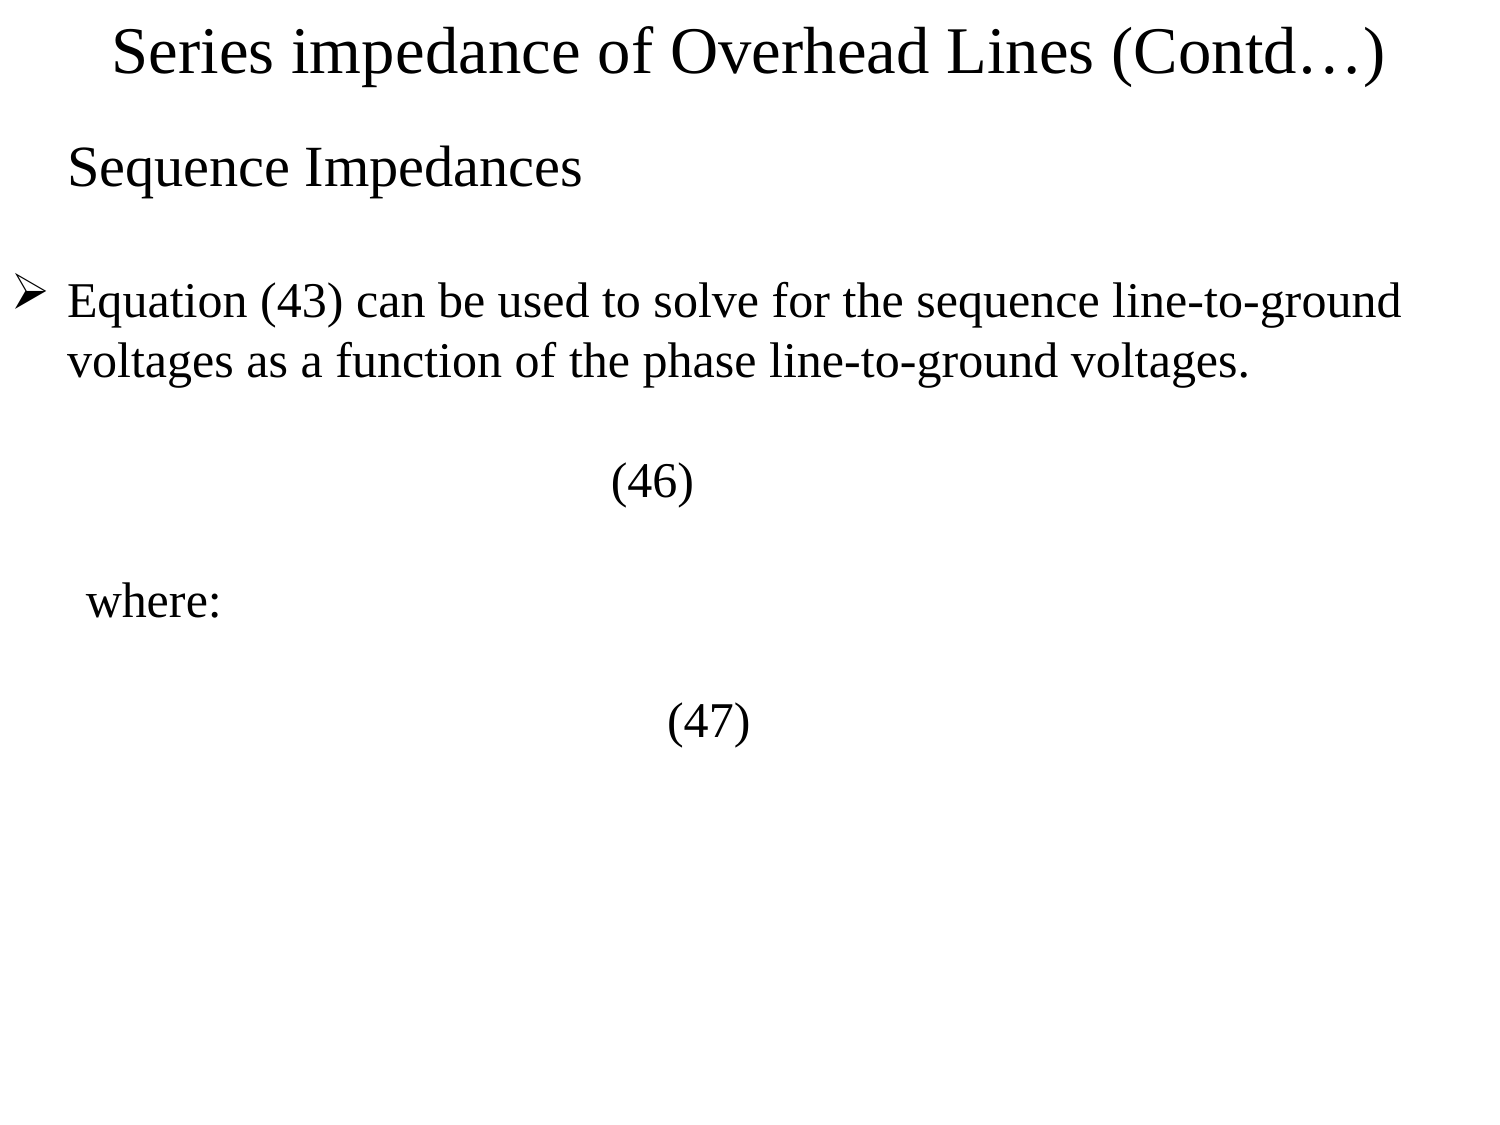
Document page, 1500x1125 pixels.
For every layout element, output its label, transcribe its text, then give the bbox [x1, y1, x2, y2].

text_box Series impedance of Overhead Lines (Contd…) [0, 0, 1500, 95]
